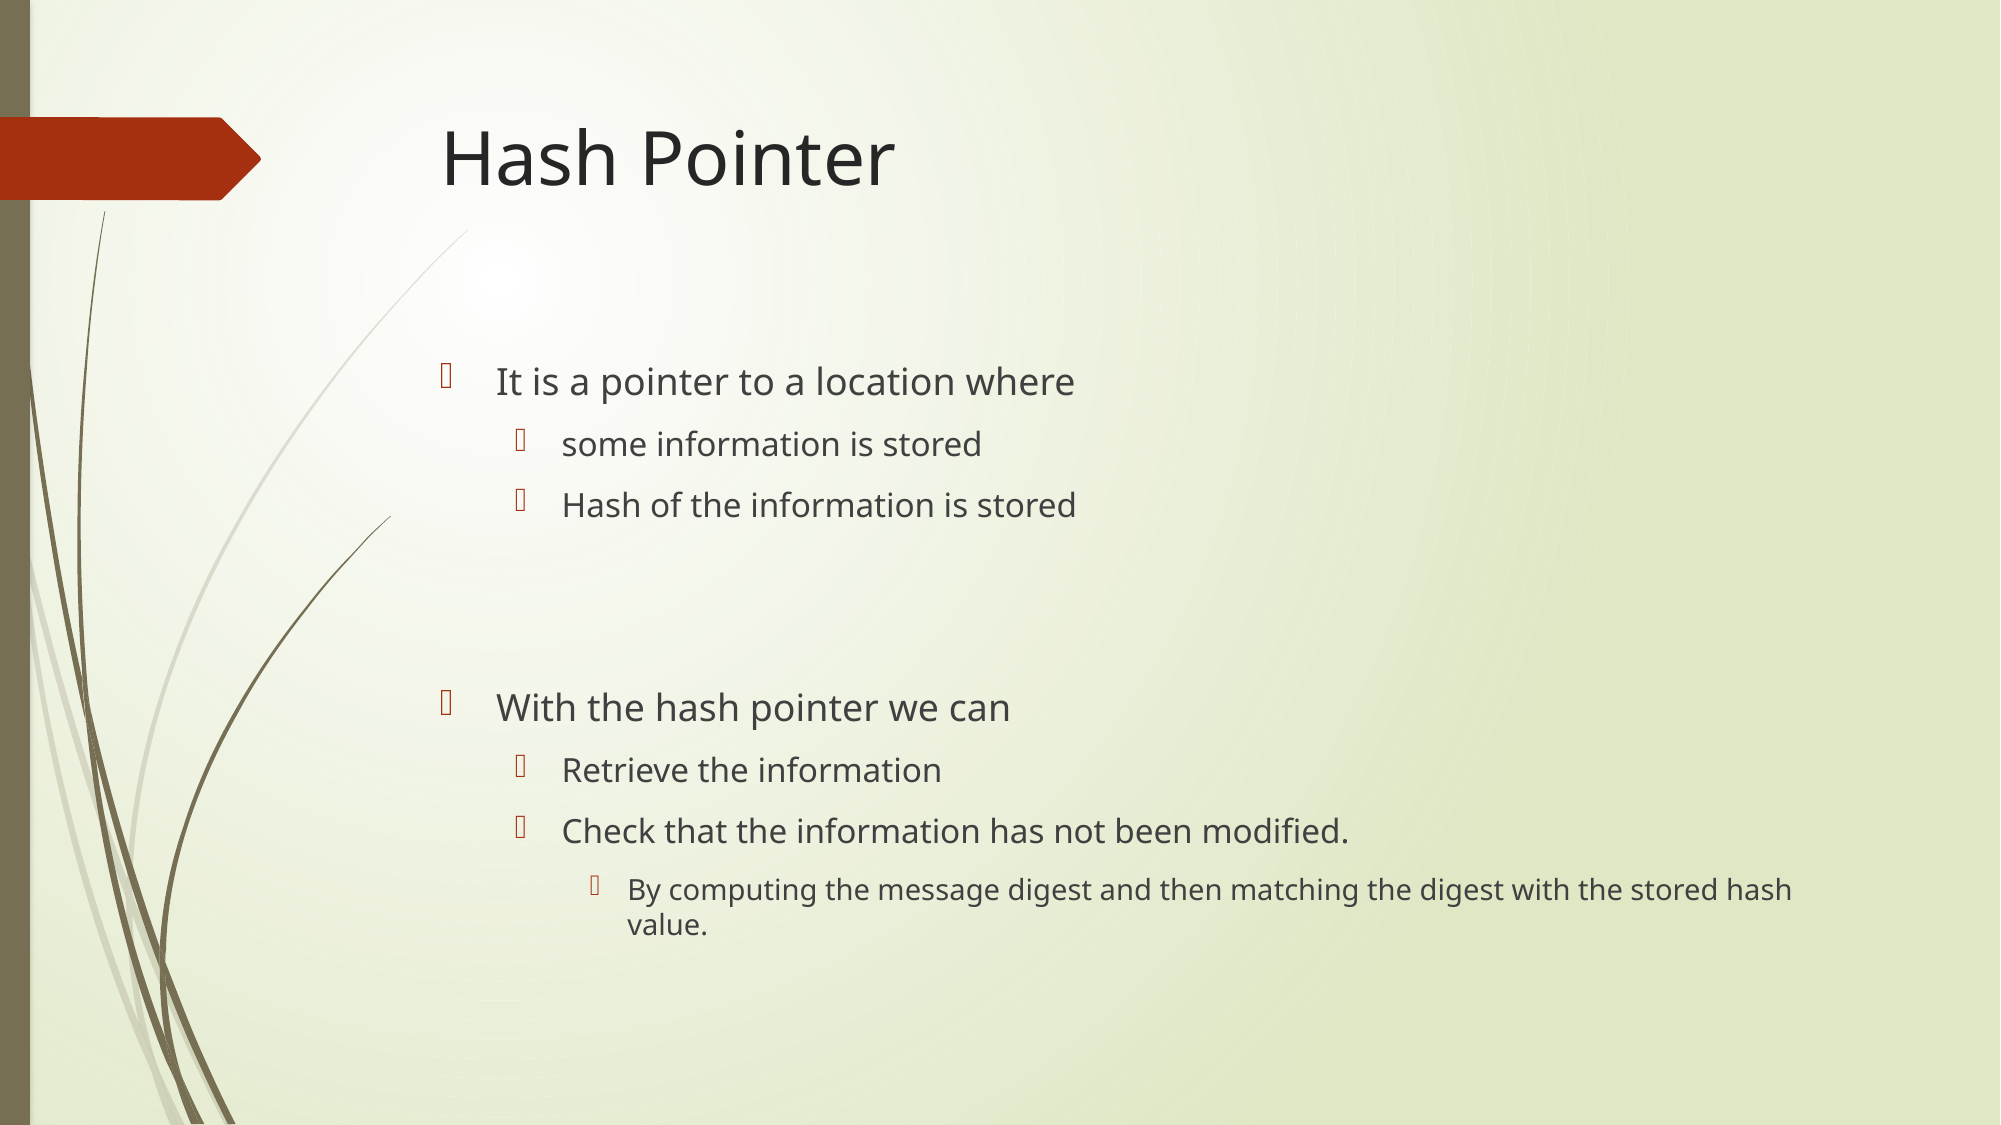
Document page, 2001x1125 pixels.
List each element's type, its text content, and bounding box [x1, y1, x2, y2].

list It is a pointer to a location where some information is stored Hash of the information is stored With the hash pointer we can Retrieve the information Check that the information has not been modified. By computing the message digest and then matching the digest with the stored hash value. [424, 350, 1888, 970]
title Hash Pointer [425, 102, 1888, 313]
